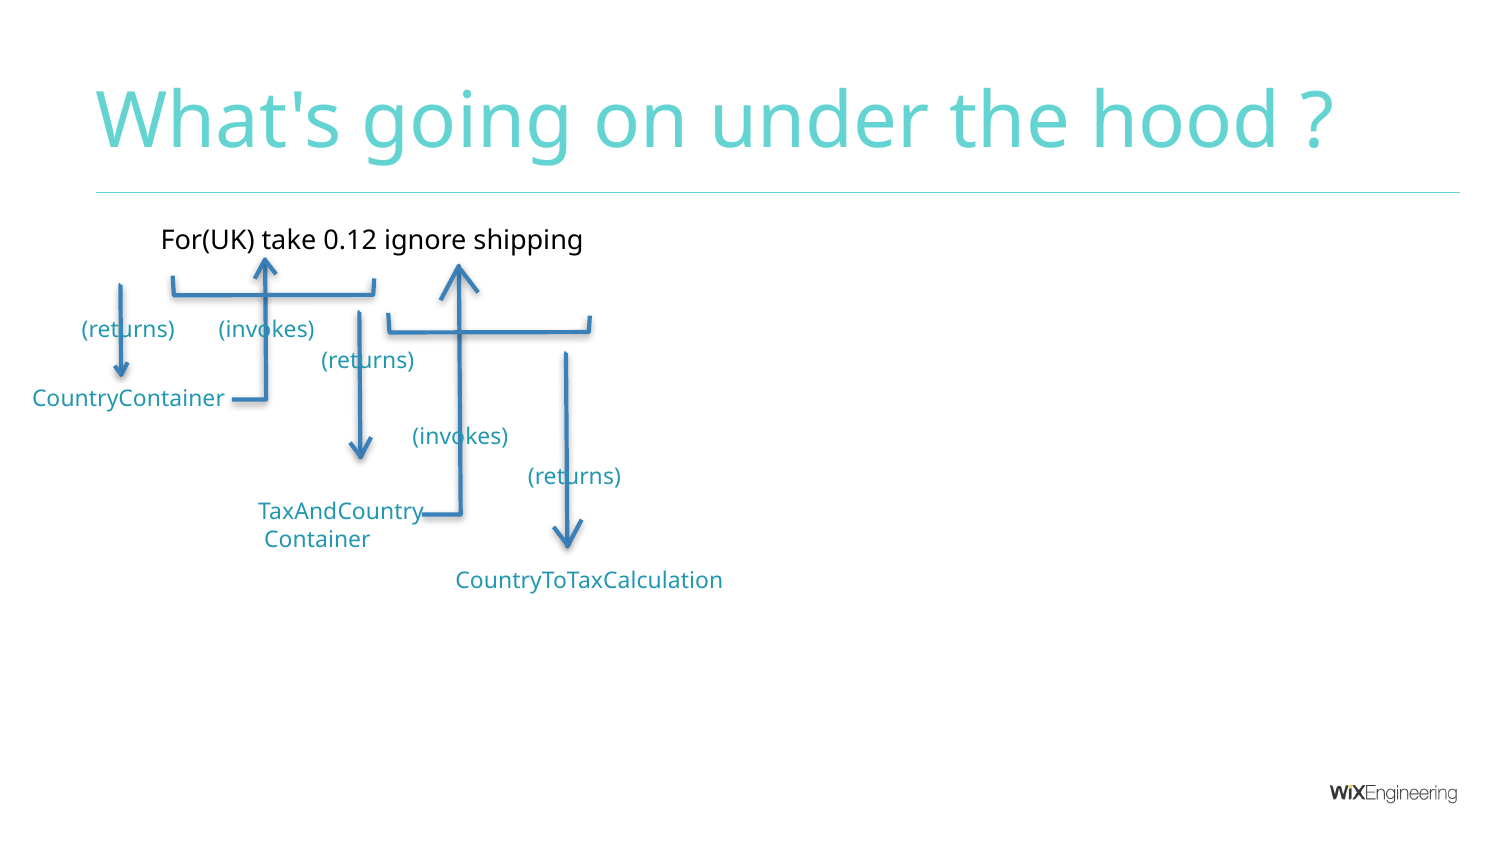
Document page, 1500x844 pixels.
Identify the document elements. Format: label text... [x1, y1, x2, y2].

text_box CountryToTaxCalculation [447, 558, 732, 601]
text_box CountryContainer [24, 375, 233, 418]
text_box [517, 352, 632, 547]
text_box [172, 258, 375, 400]
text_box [311, 311, 382, 458]
text_box TaxAndCountry Container [250, 489, 432, 559]
picture [1322, 775, 1466, 810]
text_box For(UK) take 0.12 ignore shipping [153, 214, 592, 262]
text_box What's going on under the hood ? [80, 54, 1365, 183]
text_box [71, 284, 166, 376]
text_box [387, 265, 591, 515]
